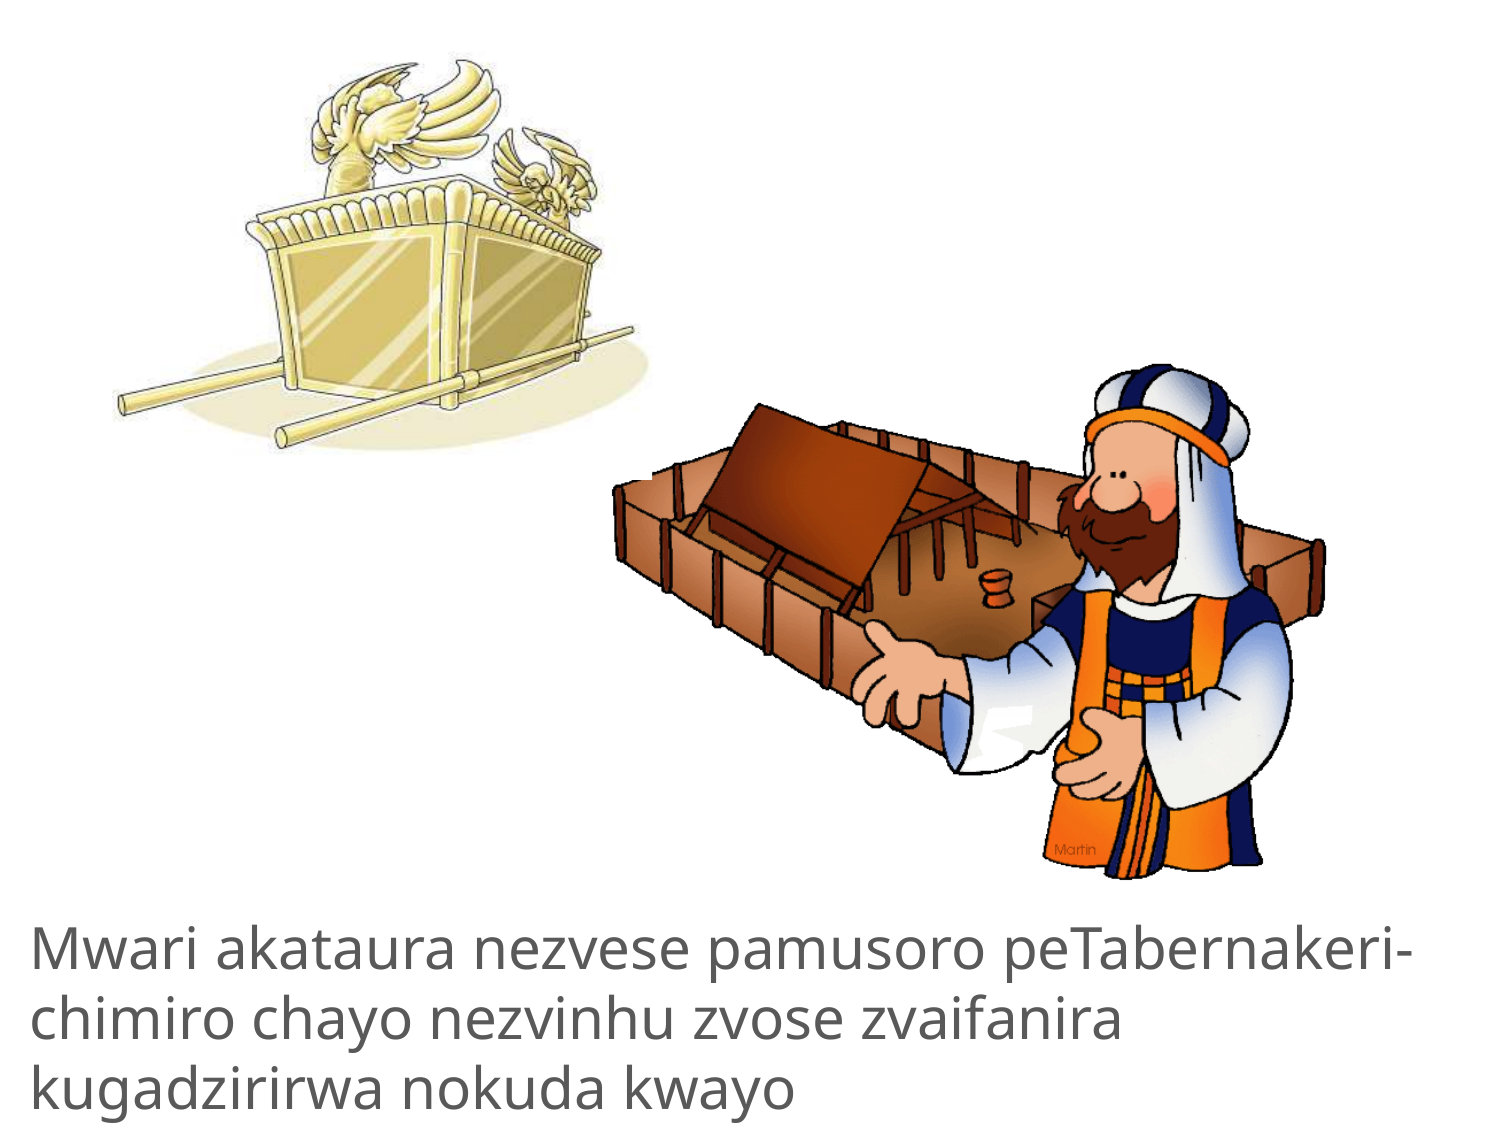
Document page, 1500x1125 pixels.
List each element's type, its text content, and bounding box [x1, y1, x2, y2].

text_box Mwari akataura nezvese pamusoro peTabernakeri-chimiro chayo nezvinhu zvose zvaifanira kugadzirirwa nokuda kwayo [14, 903, 1486, 1125]
picture [111, 18, 1340, 895]
